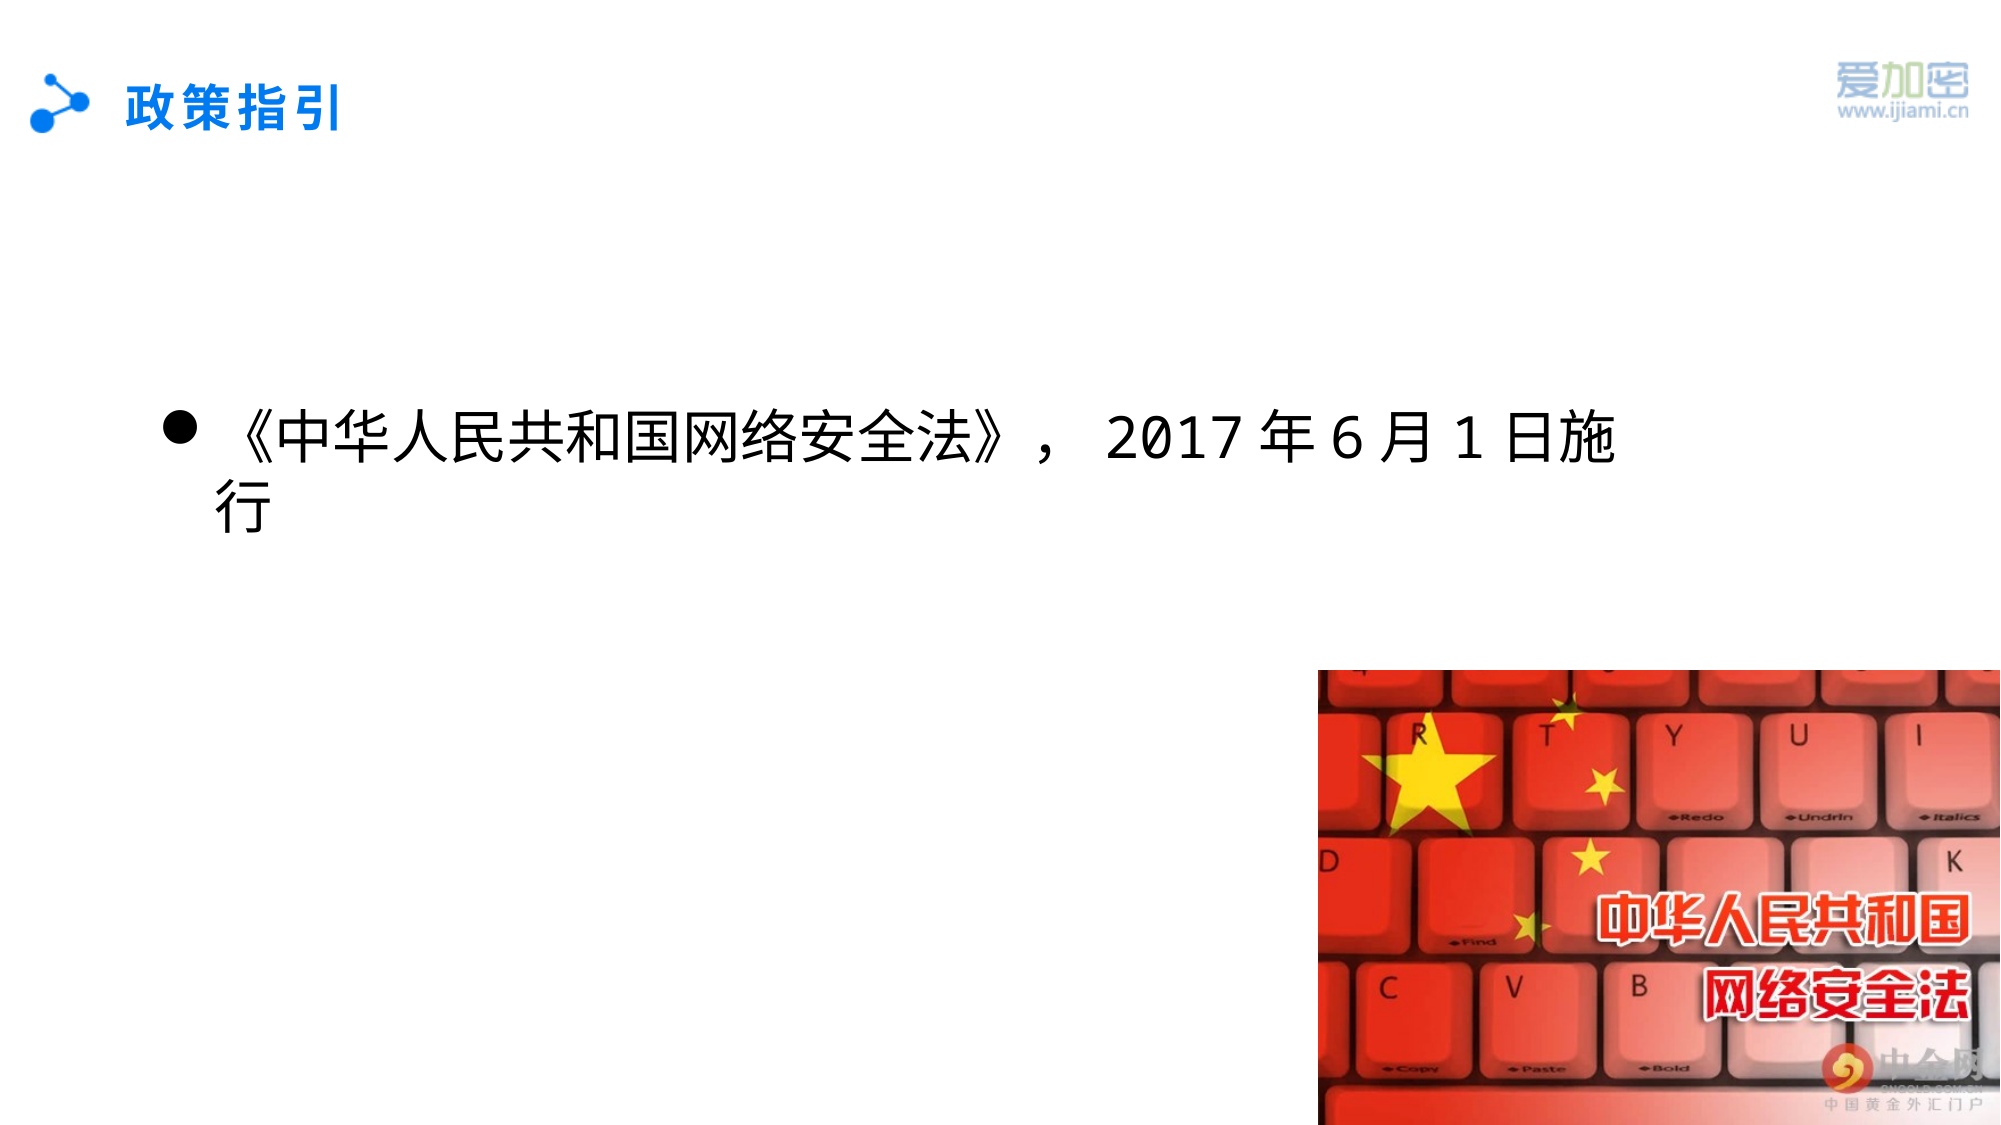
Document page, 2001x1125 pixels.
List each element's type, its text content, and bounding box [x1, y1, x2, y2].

picture [0, 0, 2000, 1125]
text_box 《中华人民共和国网络安全法》，2017年6月1日施行 [143, 392, 1646, 548]
title 政策指引 [109, 1, 1836, 219]
